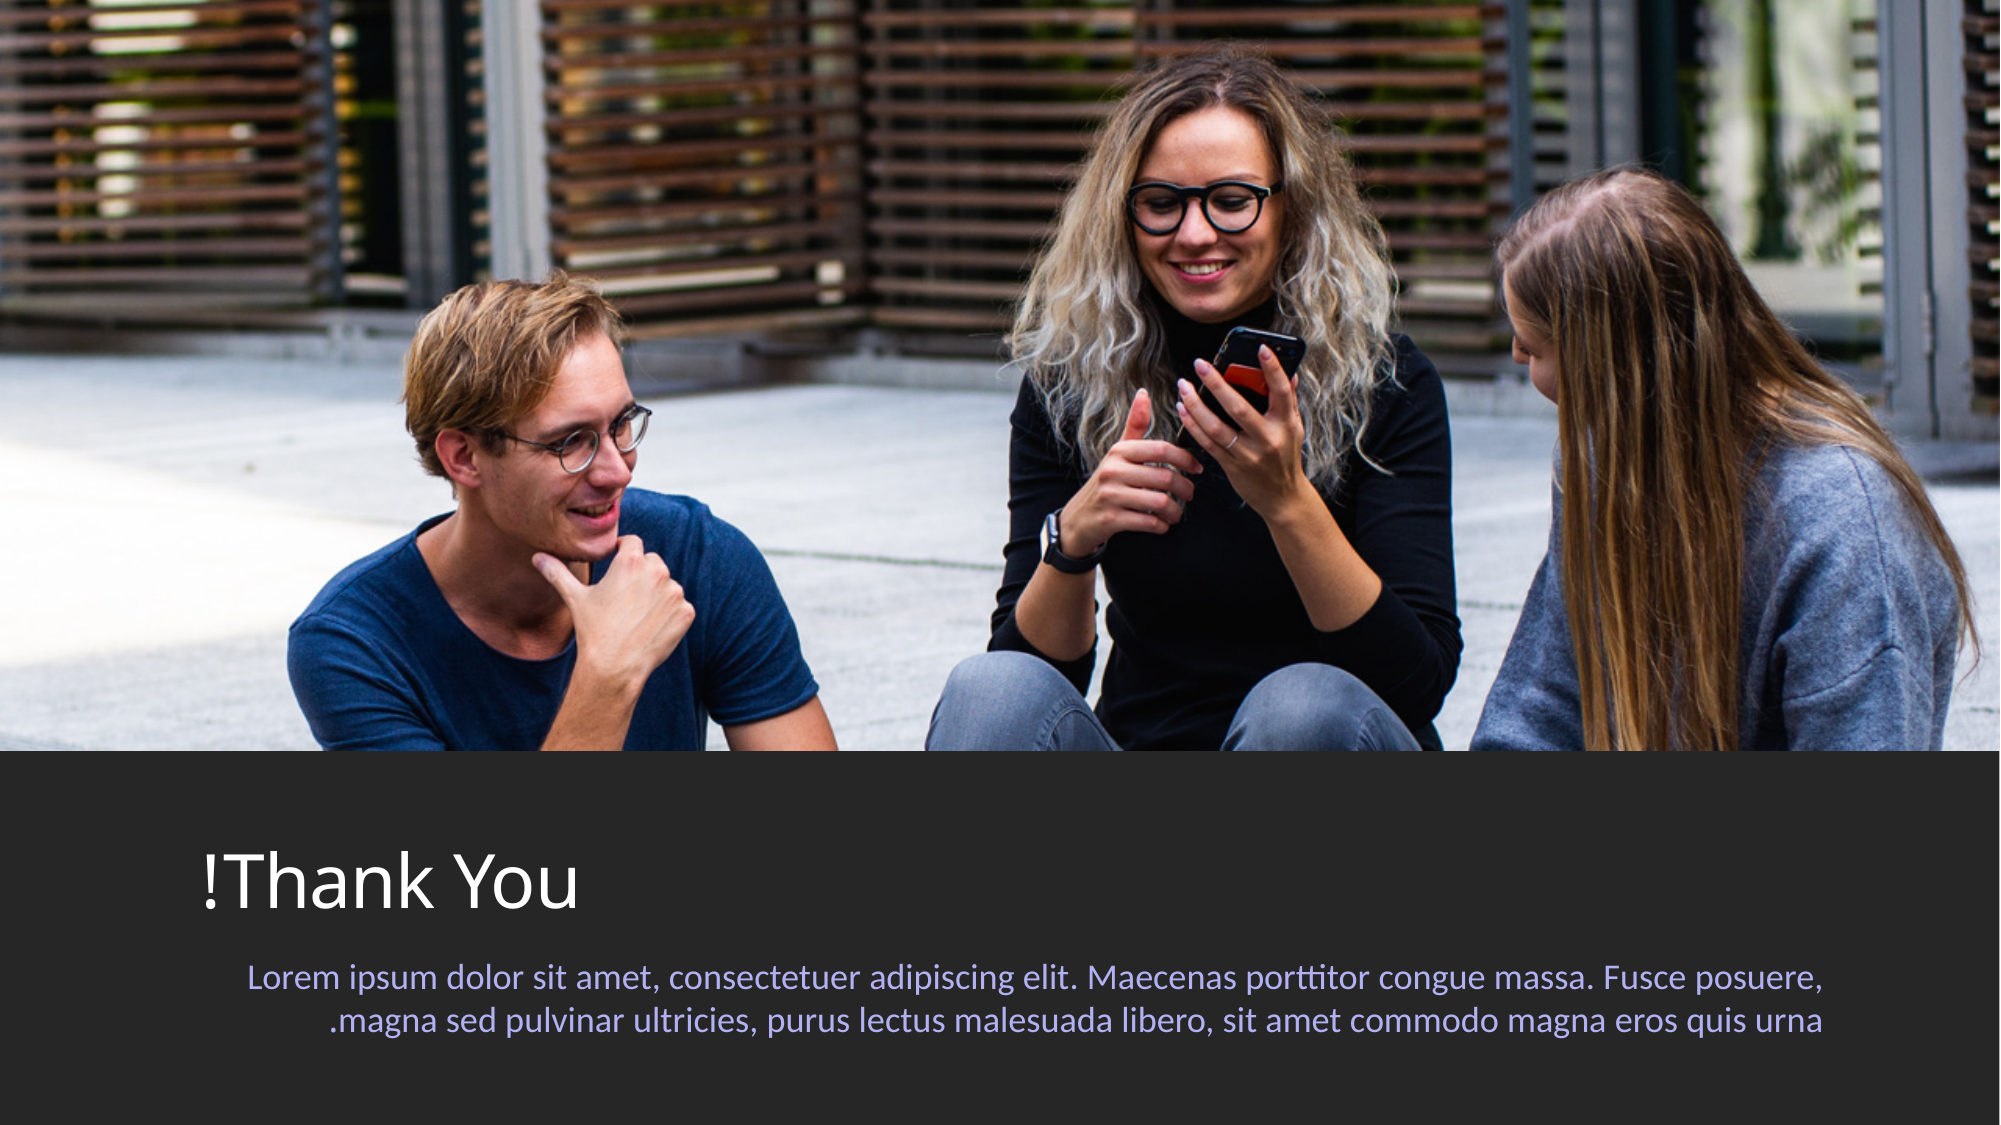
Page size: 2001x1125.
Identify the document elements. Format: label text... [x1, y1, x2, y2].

picture [0, 0, 2000, 752]
title Thank You! [180, 802, 1839, 925]
list Lorem ipsum dolor sit amet, consectetuer adipiscing elit. Maecenas porttitor congue massa. Fusce posuere, magna sed pulvinar ultricies, purus lectus malesuada libero, sit amet commodo magna eros quis urna. [180, 952, 1839, 1053]
